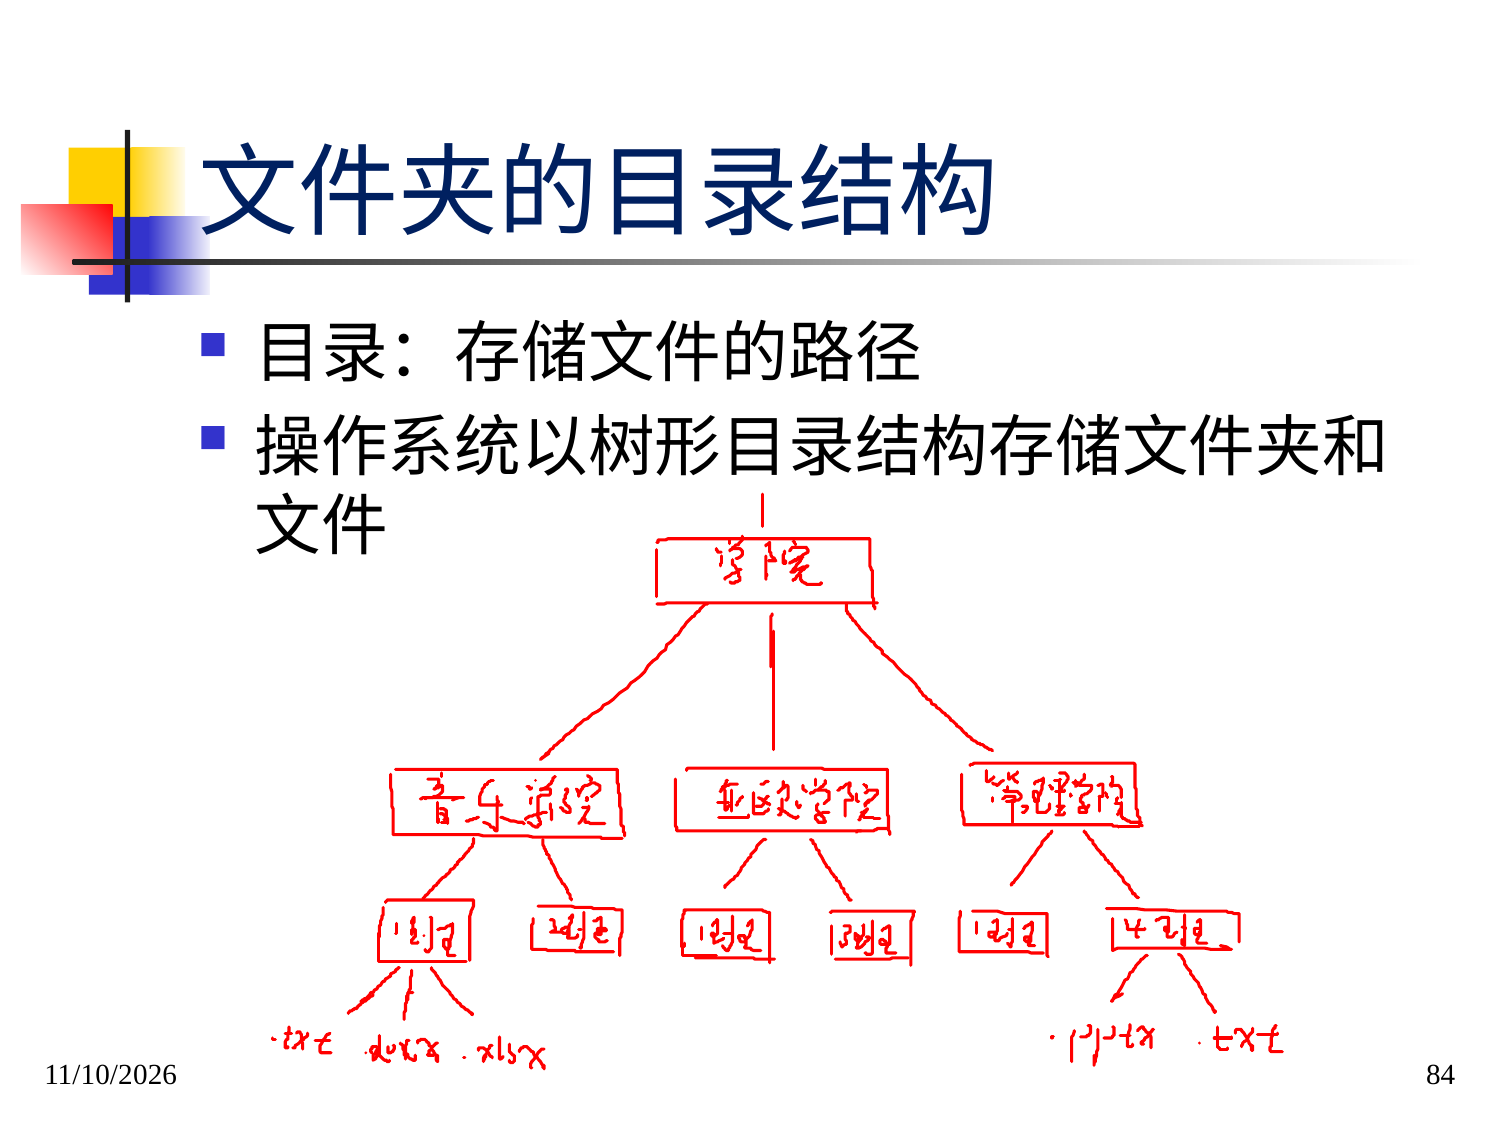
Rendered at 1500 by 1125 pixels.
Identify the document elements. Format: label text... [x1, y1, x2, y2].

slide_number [29, 1023, 219, 1099]
picture [266, 488, 1290, 1075]
title 文件夹的目录结构 [183, 101, 1468, 256]
list 目录：存储文件的路径 操作系统以树形目录结构存储文件夹和文件 [183, 302, 1469, 1024]
slide_number 84 [1281, 1023, 1471, 1099]
